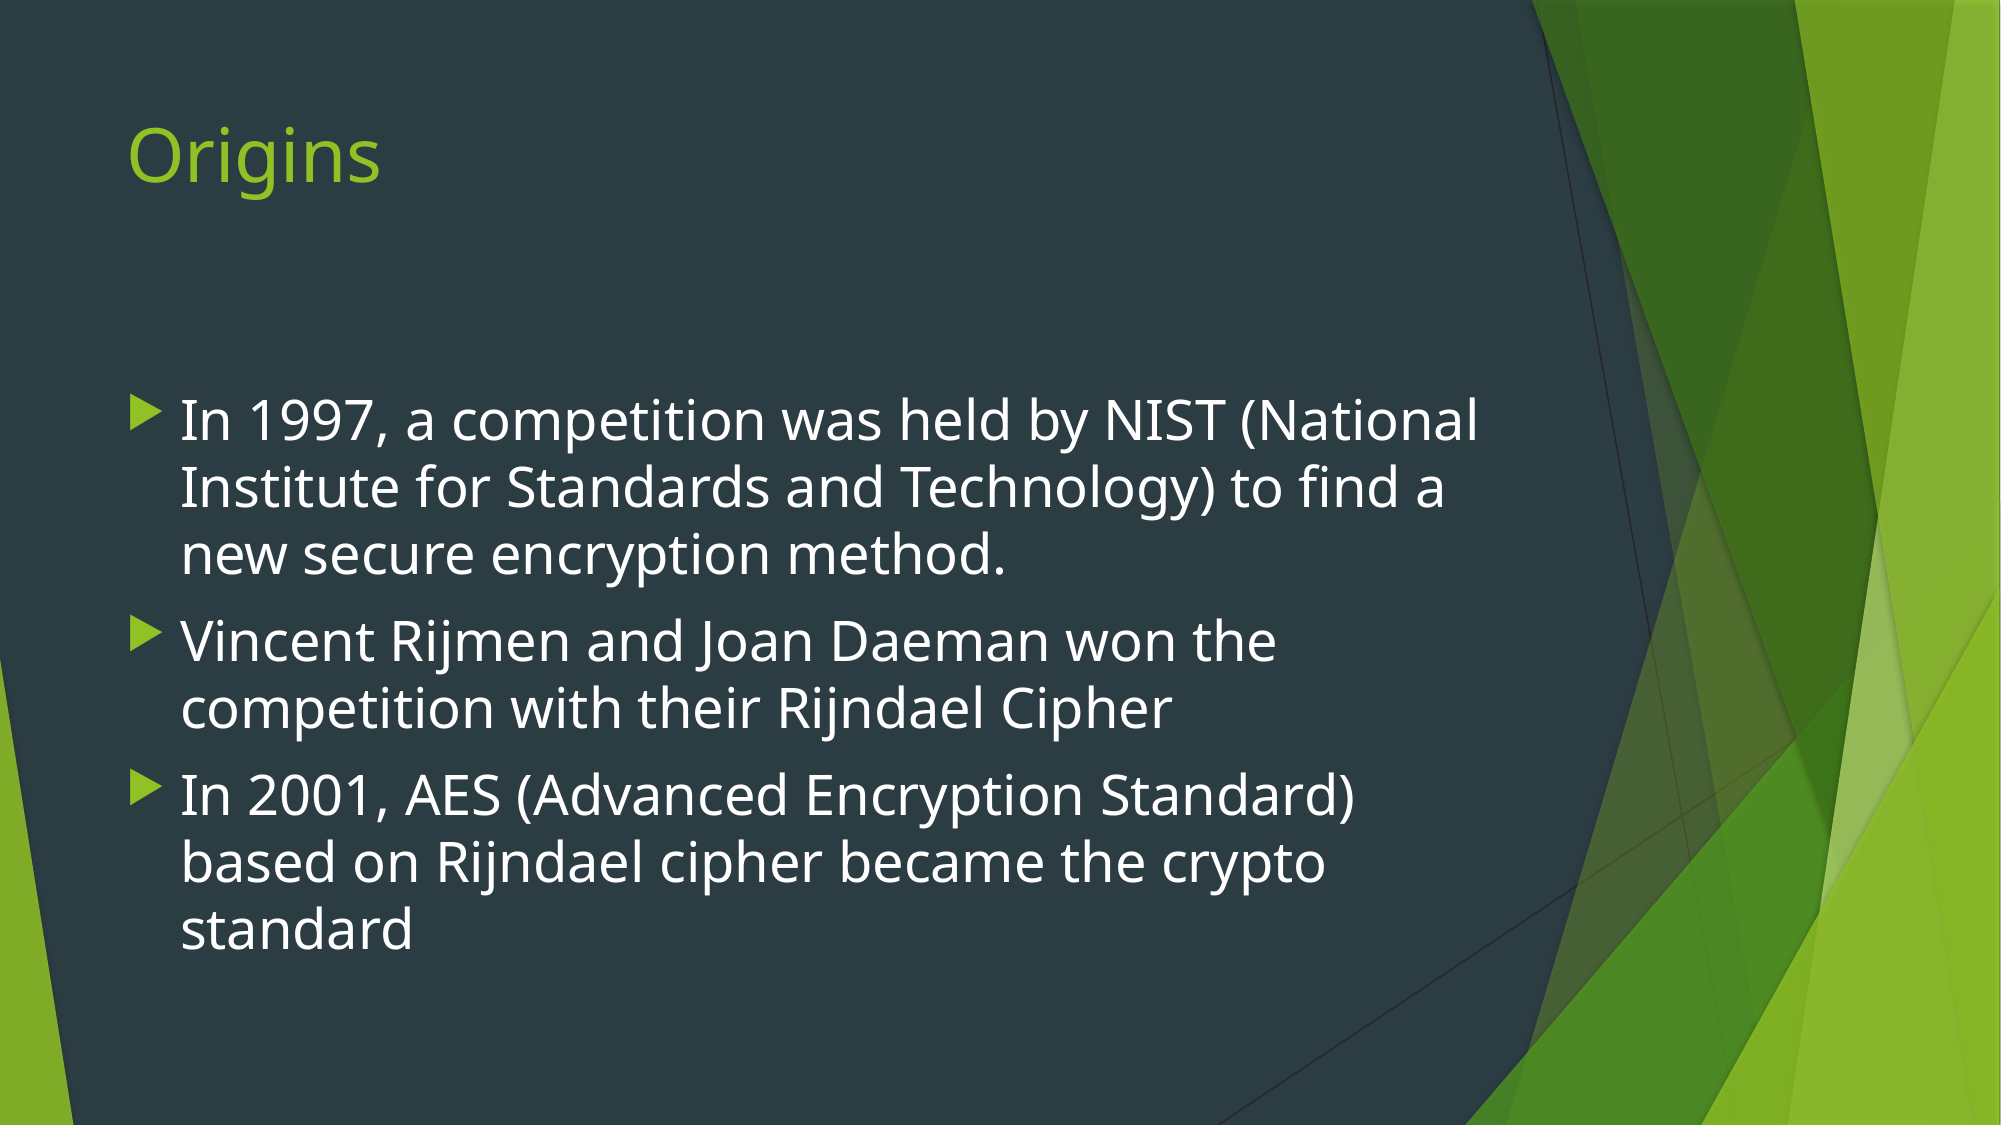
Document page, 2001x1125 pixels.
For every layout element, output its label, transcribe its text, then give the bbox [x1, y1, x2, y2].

list In 1997, a competition was held by NIST (National Institute for Standards and Technology) to find a new secure encryption method. Vincent Rijmen and Joan Daeman won the competition with their Rijndael Cipher In 2001, AES (Advanced Encryption Standard) based on Rijndael cipher became the crypto standard [111, 354, 1522, 992]
title Origins [111, 99, 1522, 317]
